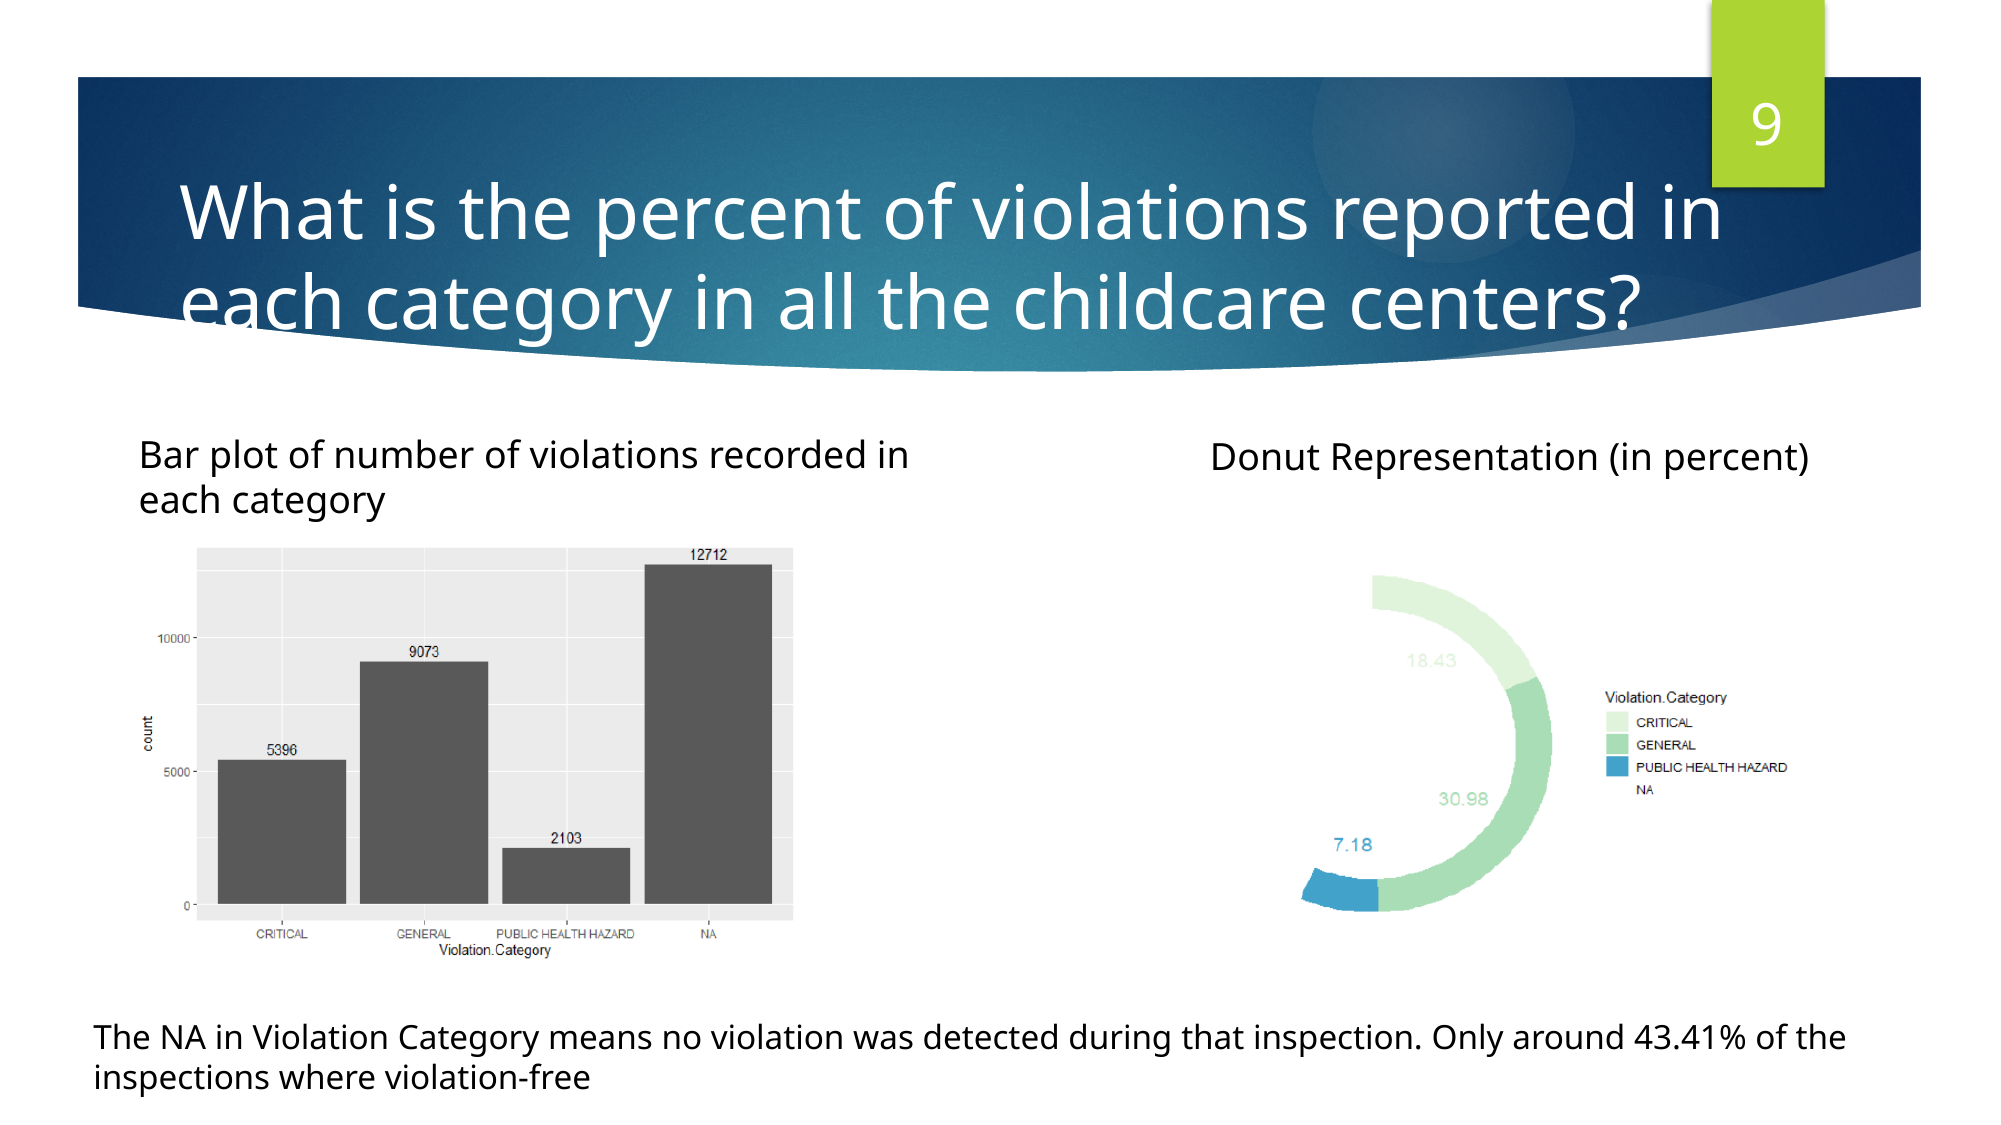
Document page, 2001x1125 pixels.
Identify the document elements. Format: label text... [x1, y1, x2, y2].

text_box Bar plot of number of violations recorded in each category [123, 423, 965, 529]
text_box Donut Representation (in percent) [1195, 425, 1896, 486]
picture [1195, 547, 1878, 937]
title What is the percent of violations reported in each category in all the childcare centers? [164, 196, 1825, 313]
slide_number 9 [1698, 48, 1836, 175]
text_box The NA in Violation Category means no violation was detected during that inspection. Only around 43.41% of the inspections where violation-free [78, 1009, 1981, 1104]
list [135, 529, 922, 975]
